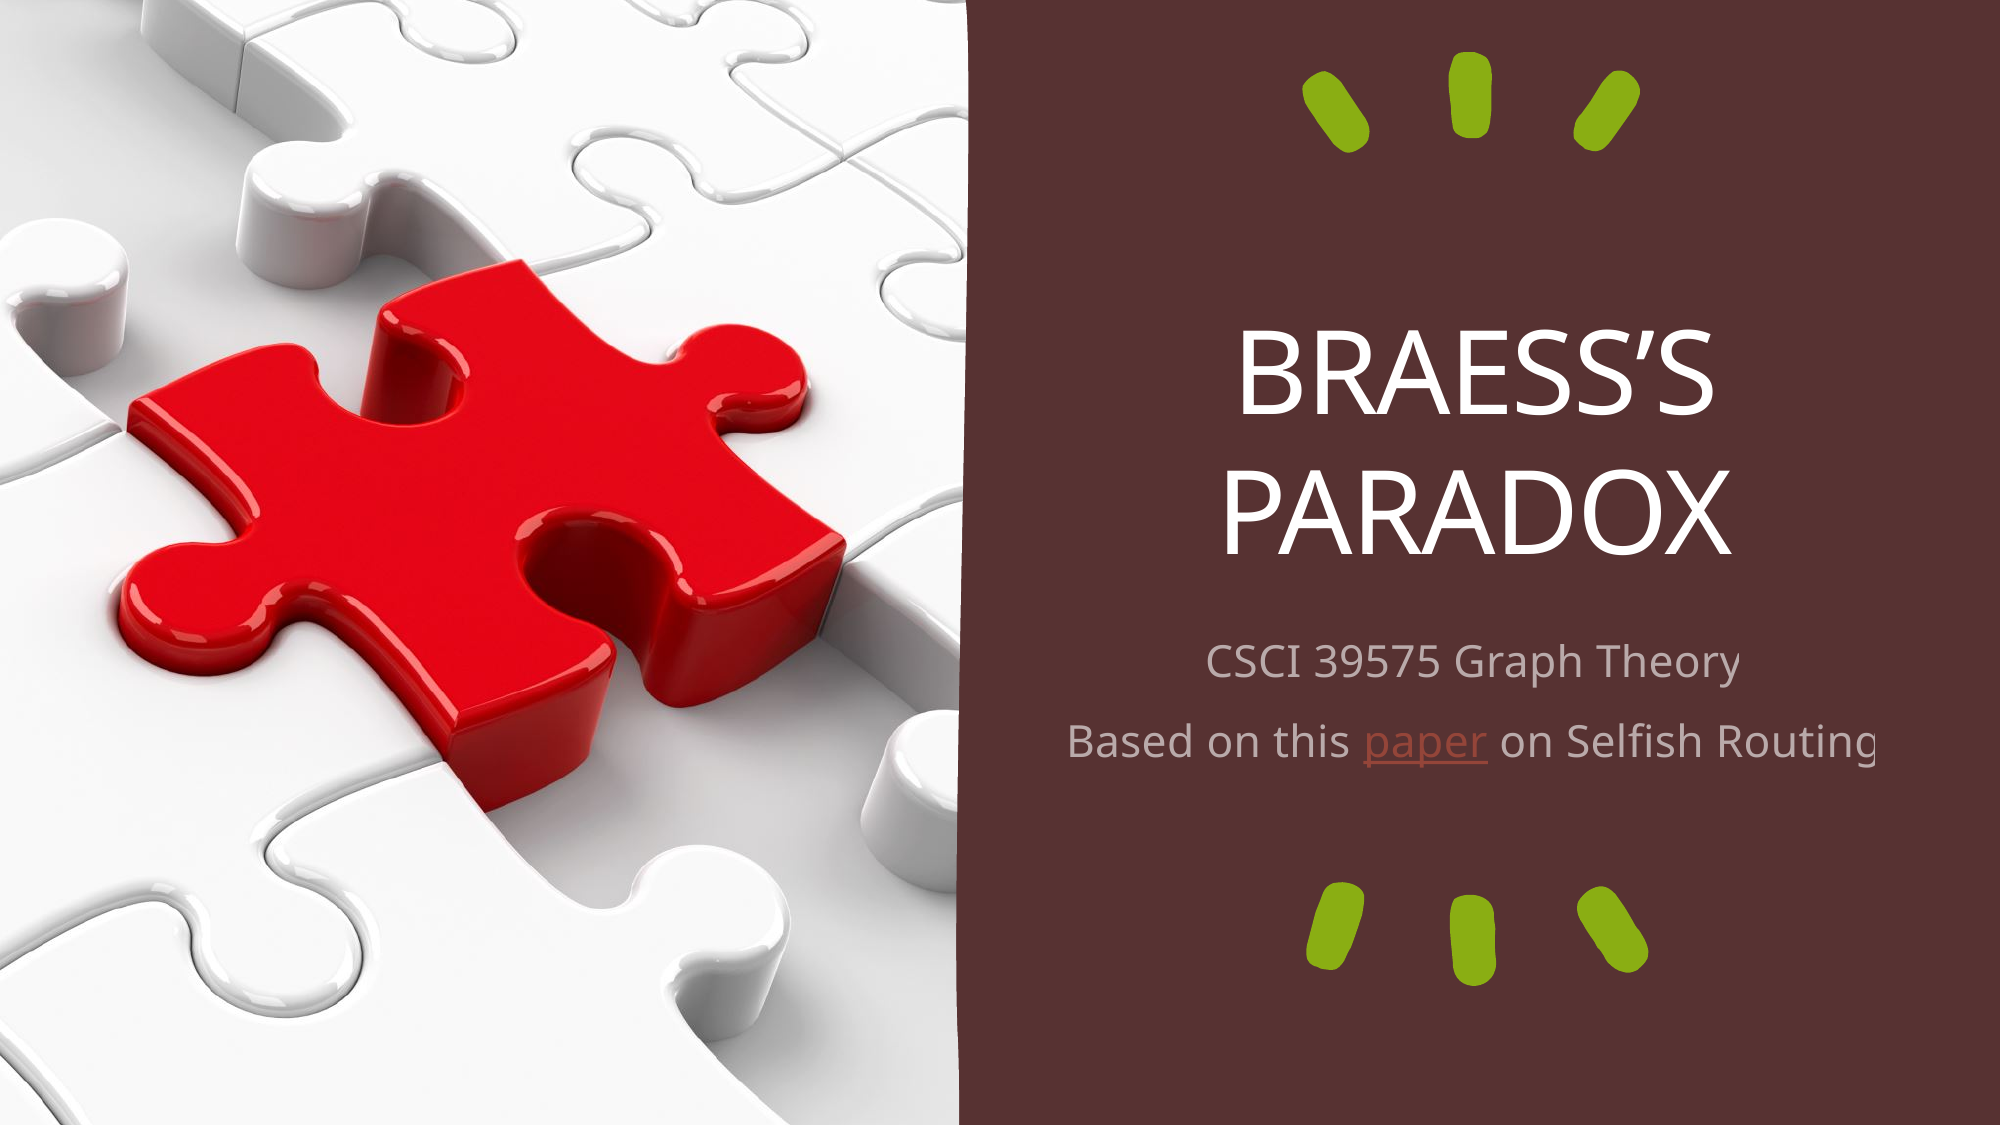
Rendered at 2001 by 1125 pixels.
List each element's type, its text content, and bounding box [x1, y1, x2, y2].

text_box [1310, 881, 1654, 1000]
title Braess’s Paradox [1062, 237, 1886, 579]
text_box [1297, 51, 1645, 149]
text_box [969, 0, 2000, 1125]
picture [0, 0, 969, 1125]
subtitle CSCI 39575 Graph Theory Based on this paper on Selfish Routing [1062, 628, 1886, 829]
